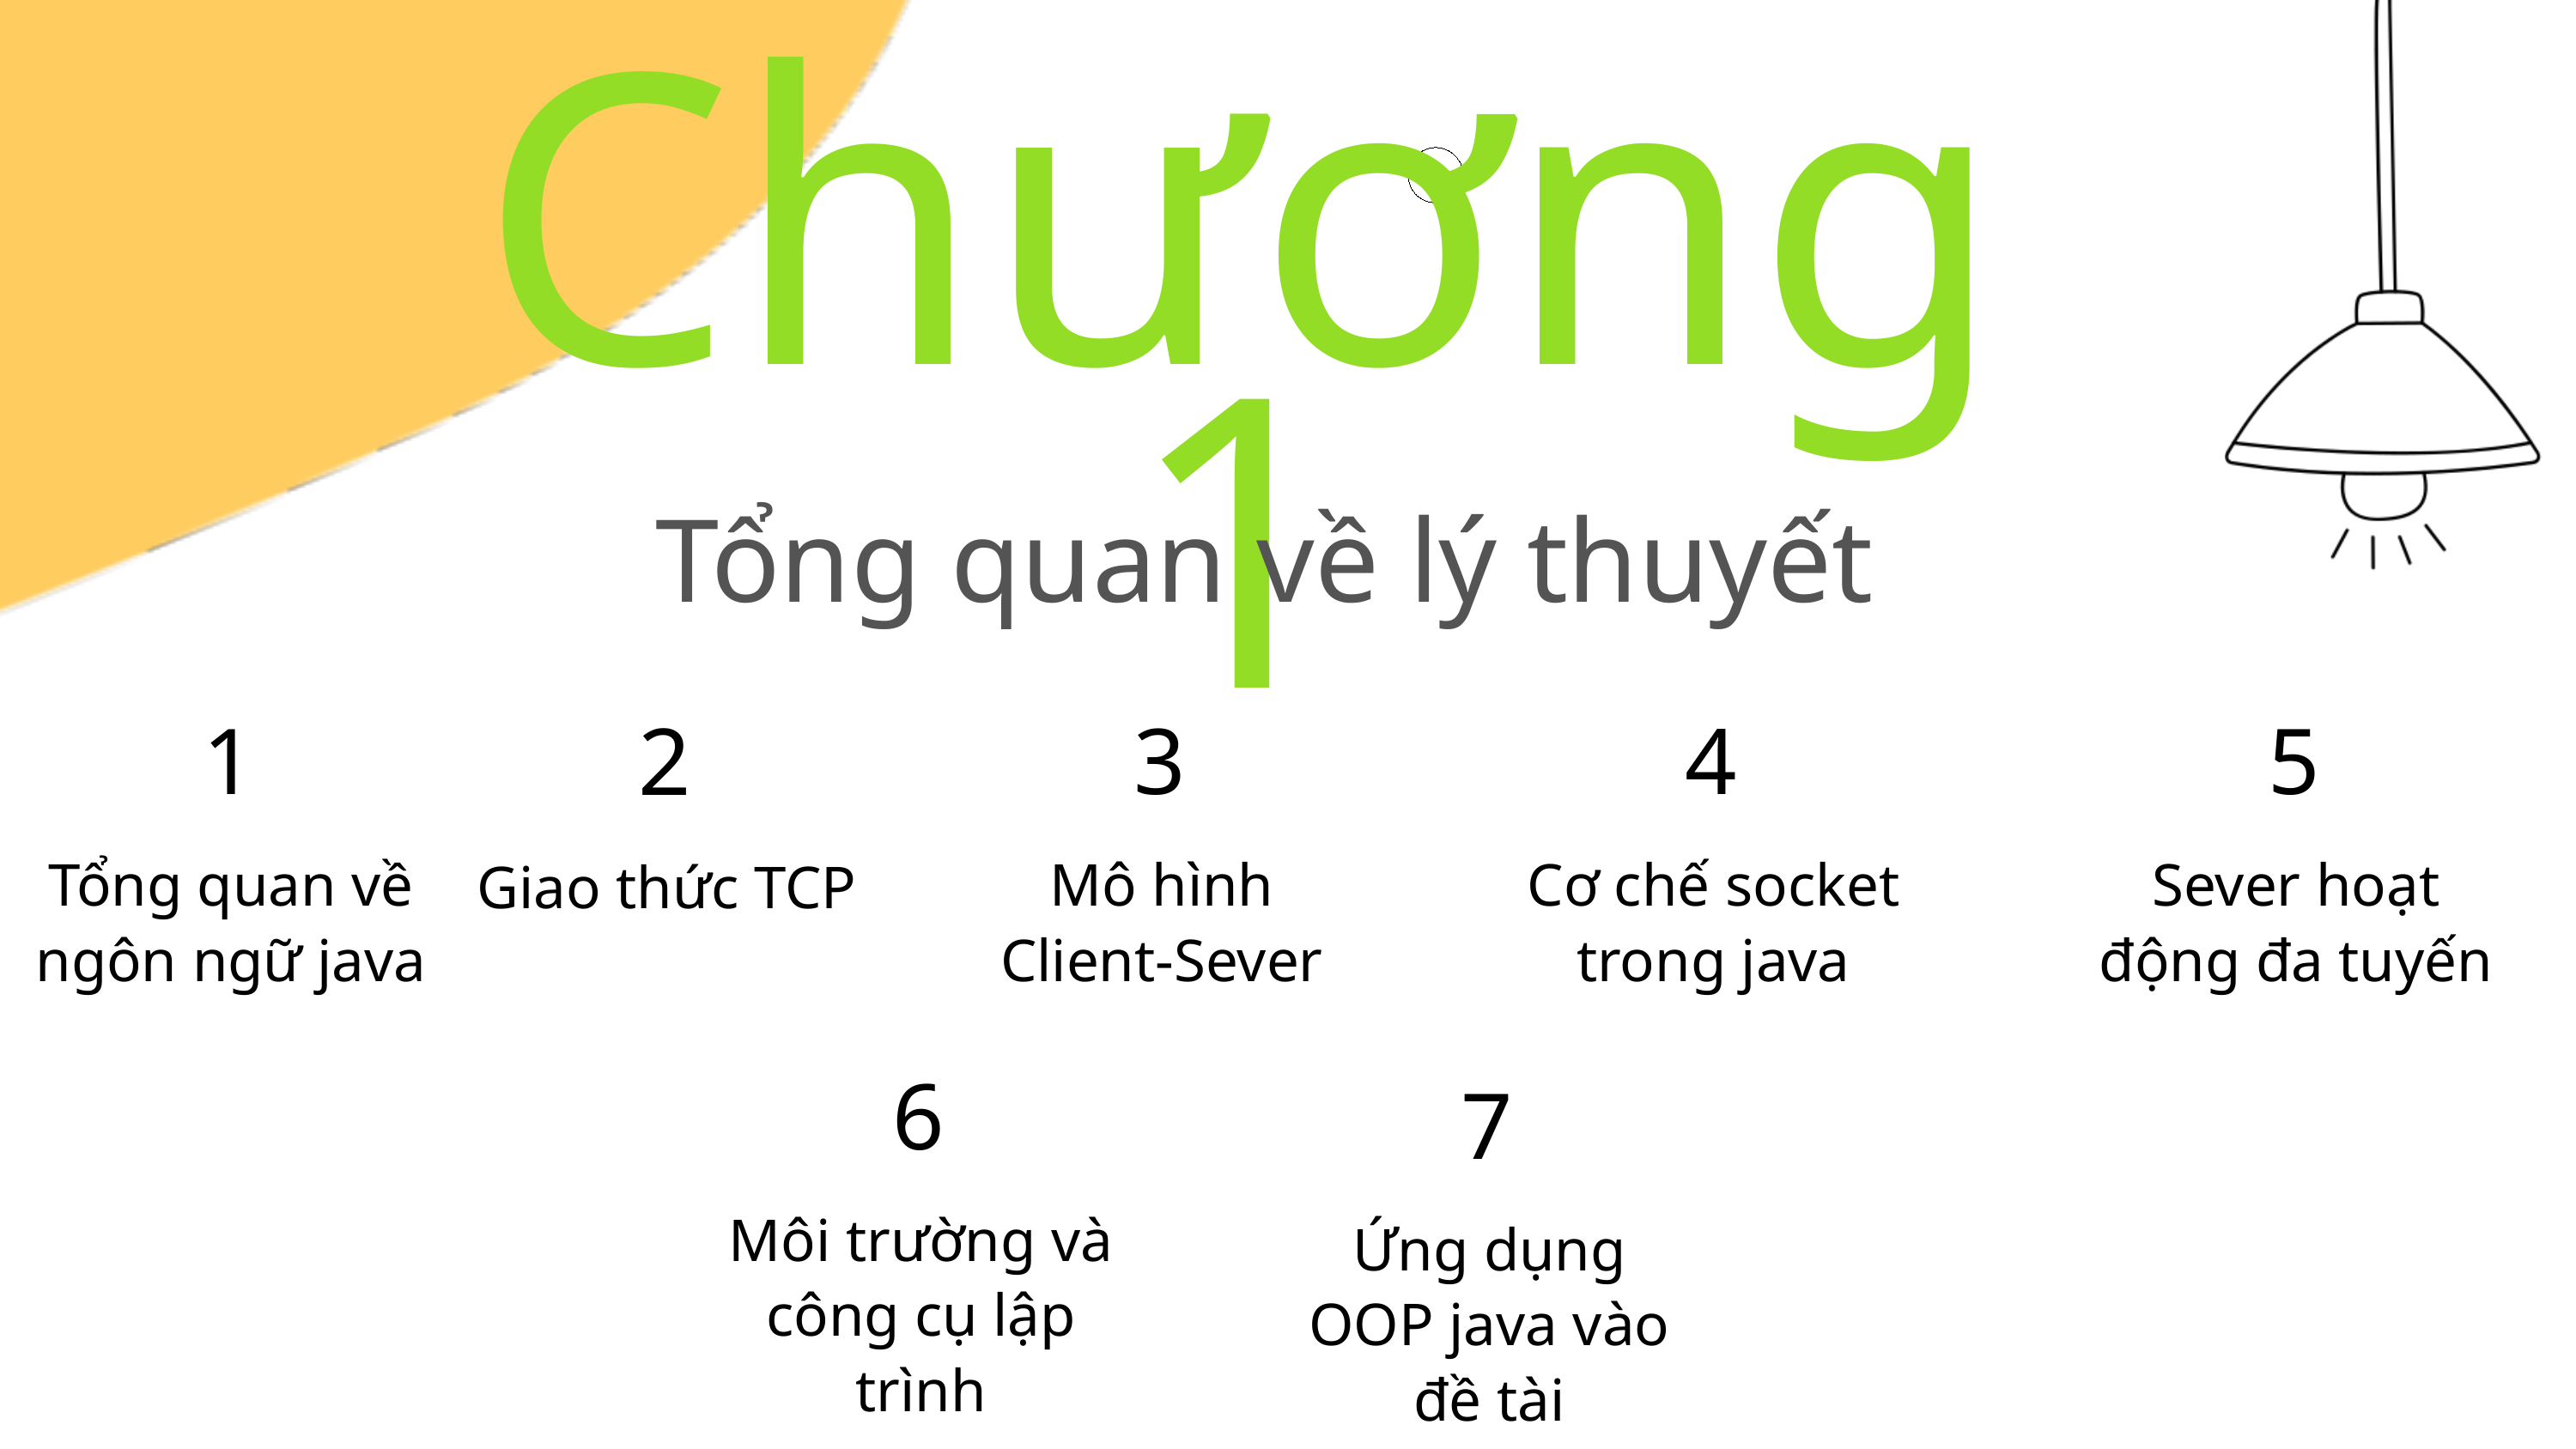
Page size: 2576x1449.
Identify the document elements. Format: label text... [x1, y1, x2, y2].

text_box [1287, 1064, 1692, 1350]
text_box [1407, 147, 1464, 203]
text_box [960, 699, 1364, 985]
picture [2225, 0, 2542, 571]
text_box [2094, 699, 2498, 985]
picture [0, 0, 1252, 873]
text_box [1511, 699, 1916, 985]
text_box Chương 1 [777, 122, 2095, 769]
text_box Tổng quan về lý thuyết [777, 476, 1977, 626]
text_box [719, 1054, 1123, 1415]
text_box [29, 699, 434, 985]
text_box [462, 699, 872, 916]
